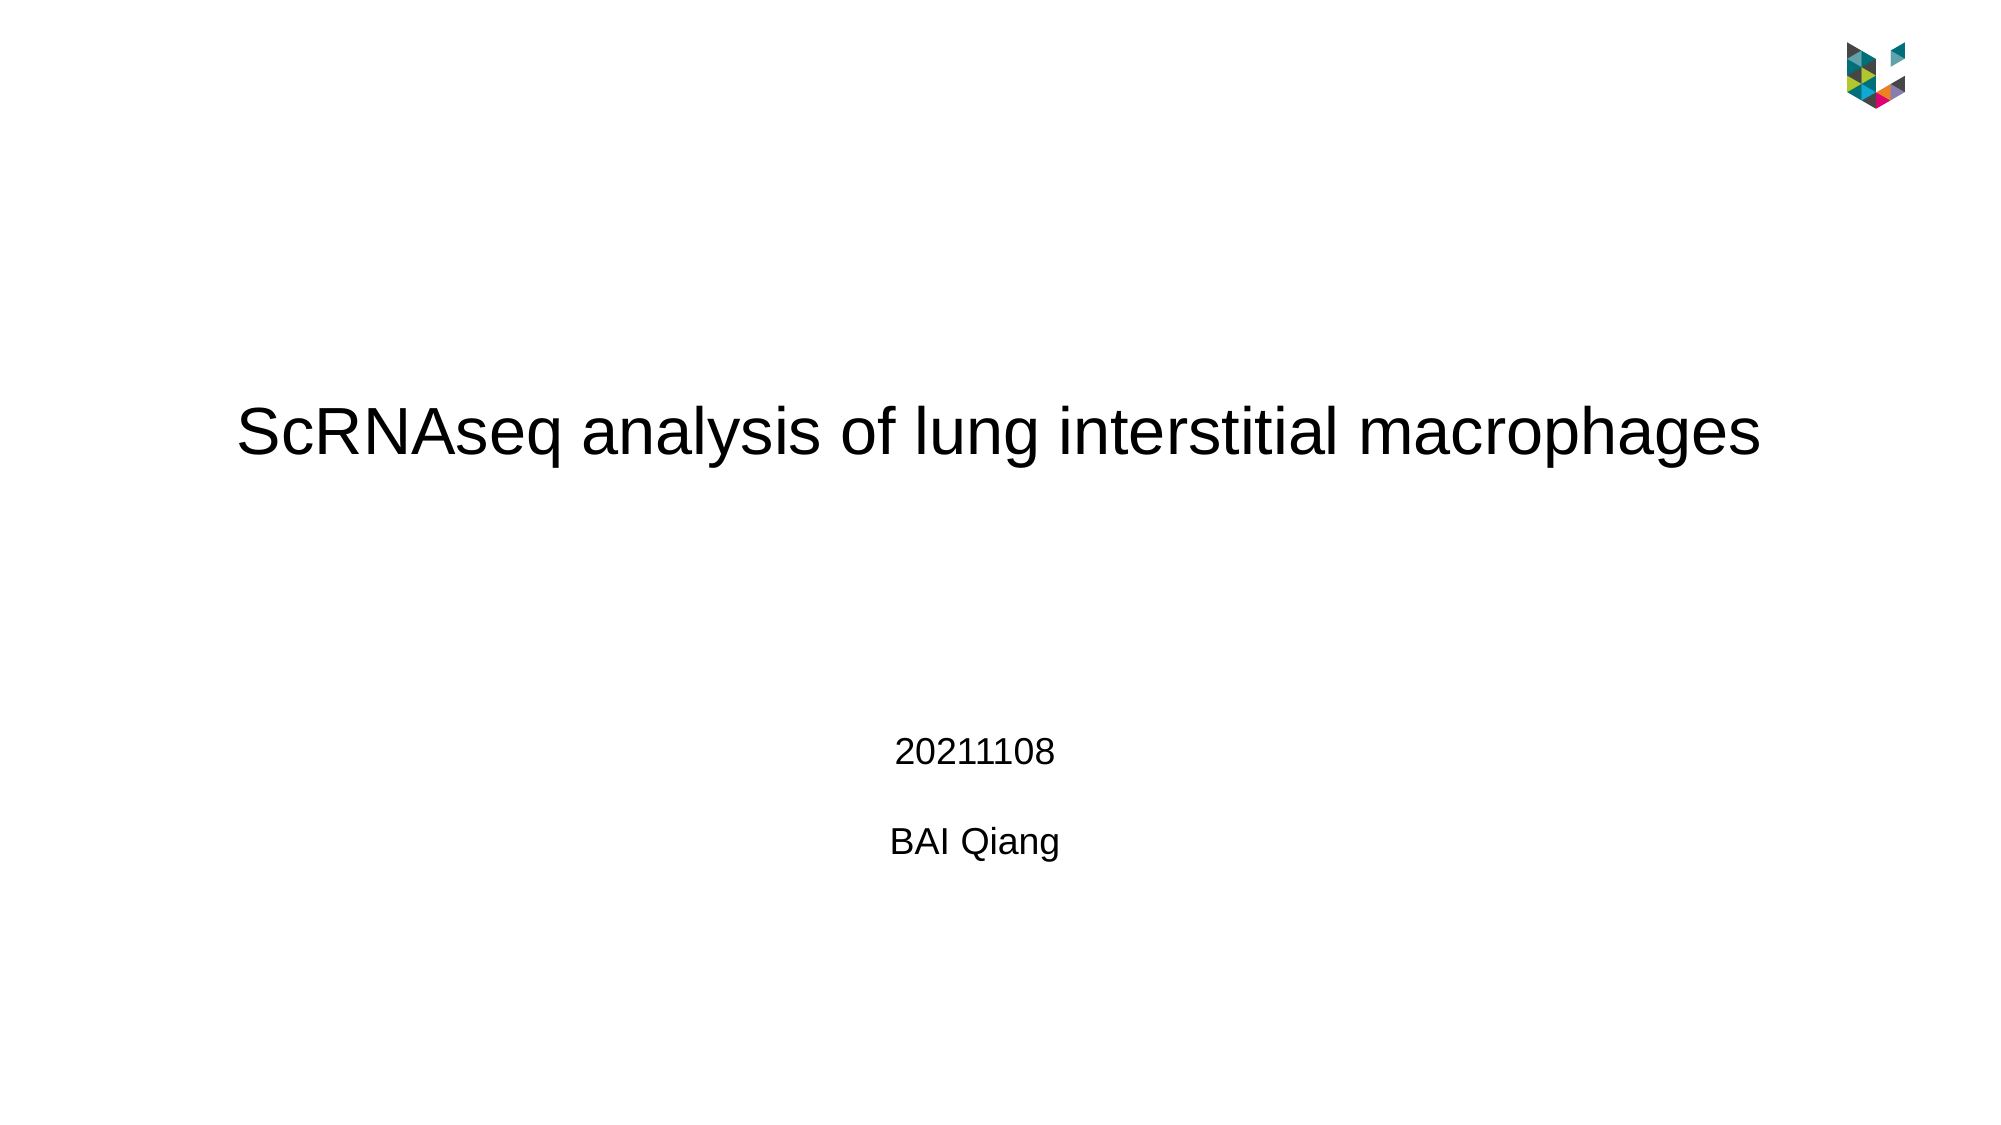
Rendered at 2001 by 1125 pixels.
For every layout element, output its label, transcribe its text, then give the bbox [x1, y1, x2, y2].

text_box 20211108 BAI Qiang [644, 719, 1305, 861]
picture [1847, 42, 1905, 109]
text_box ScRNAseq analysis of lung interstitial macrophages [99, 269, 1900, 586]
